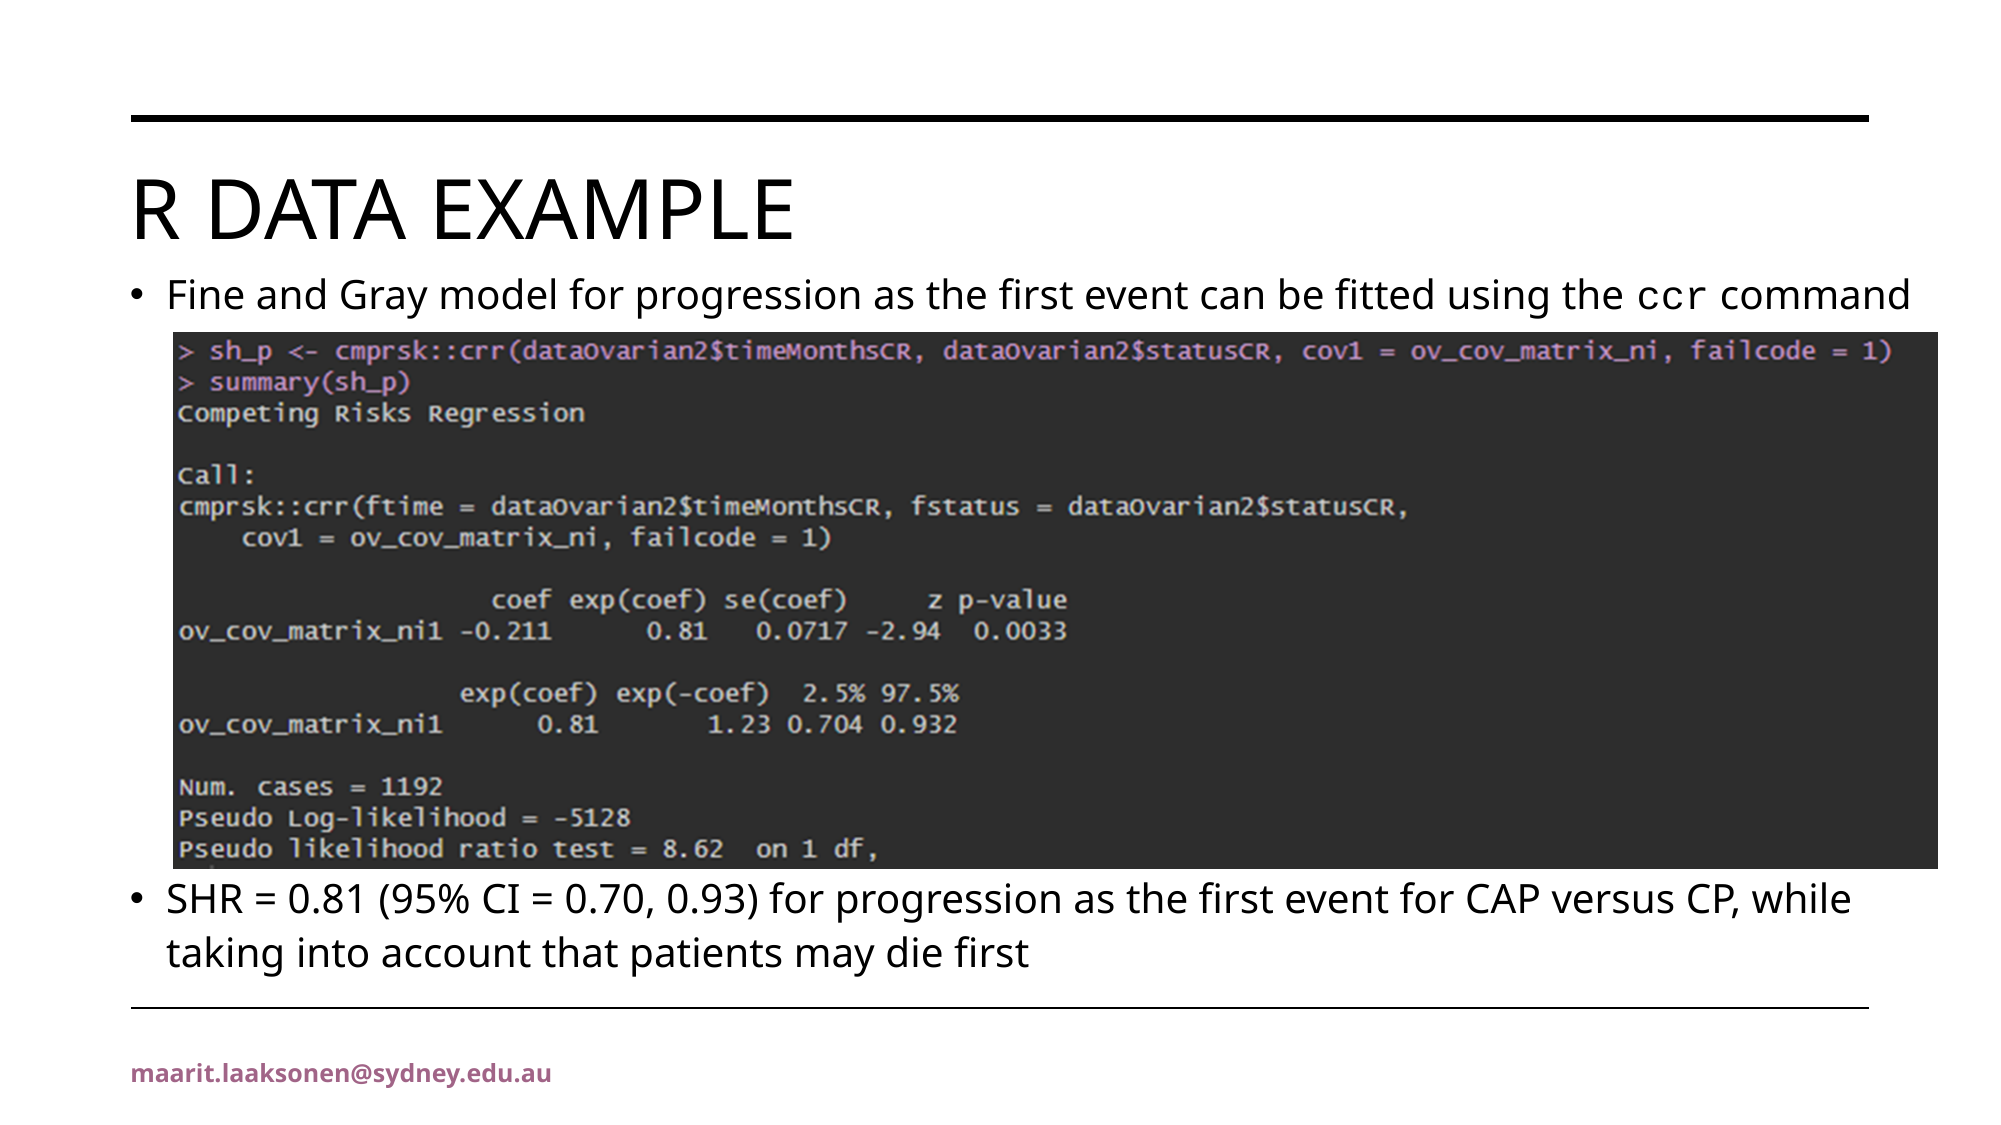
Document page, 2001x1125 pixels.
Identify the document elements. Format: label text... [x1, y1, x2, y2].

footer maarit.laaksonen@sydney.edu.au [115, 1042, 861, 1103]
list Fine and Gray model for progression as the first event can be fitted using the ccr command SHR = 0.81 (95% CI = 0.70, 0.93) for progression as the first event for CAP versus CP, while taking into account that patients may die first [114, 256, 1938, 1034]
picture [173, 332, 1938, 869]
title R Data example [114, 149, 1165, 256]
